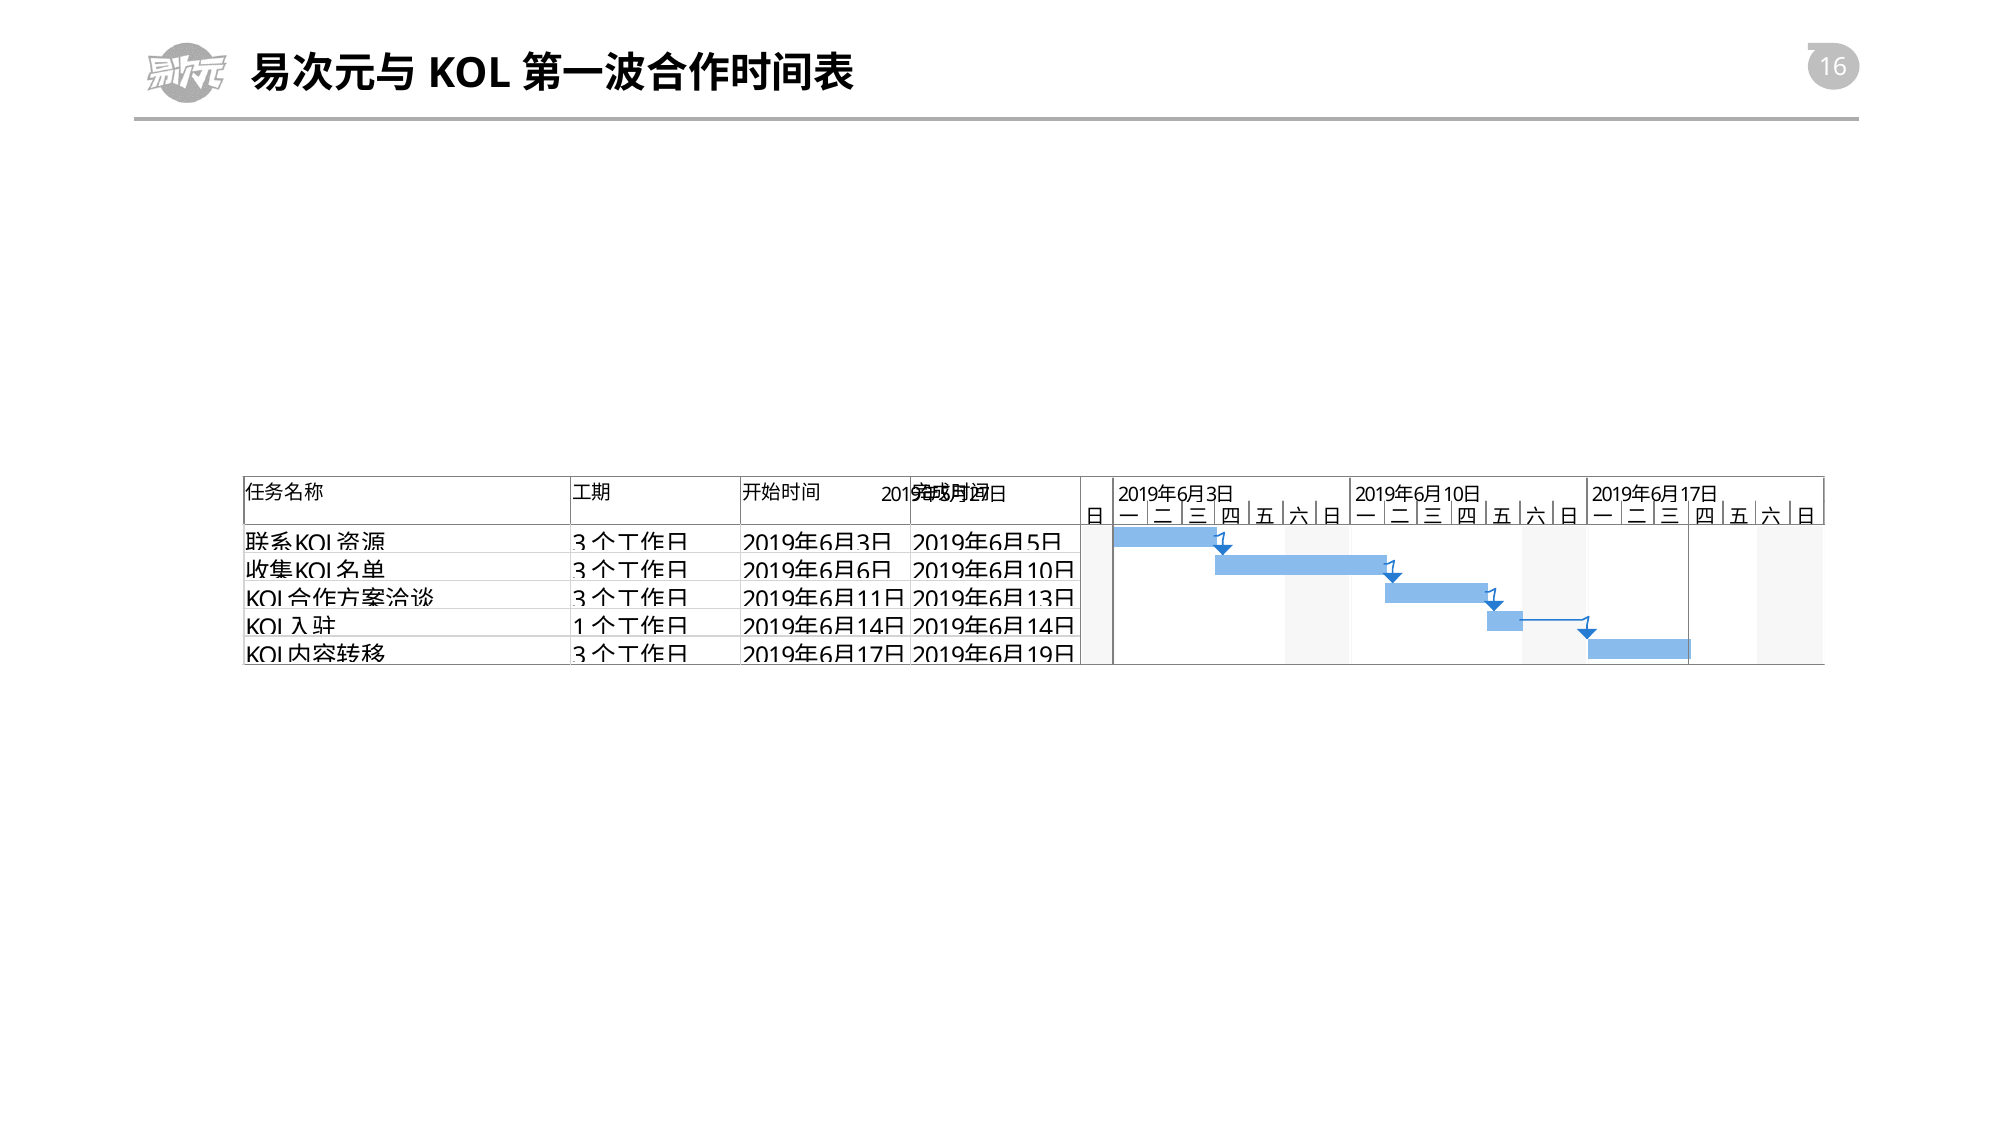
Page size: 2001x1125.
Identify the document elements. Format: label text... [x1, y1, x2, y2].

title 易次元与KOL第一波合作时间表 [235, 28, 1825, 120]
picture [137, 23, 236, 117]
picture [242, 476, 1825, 683]
